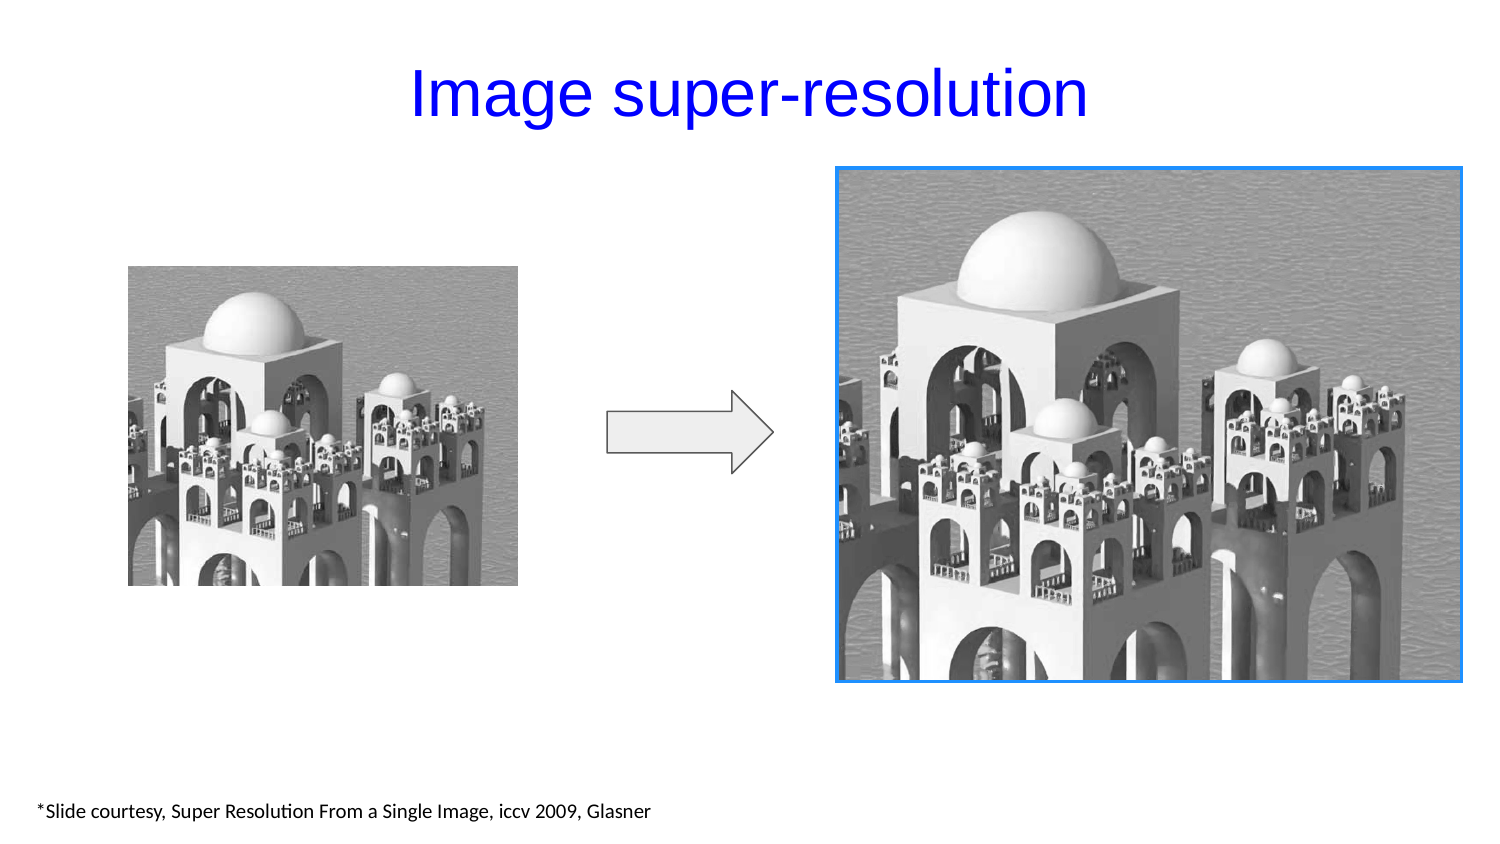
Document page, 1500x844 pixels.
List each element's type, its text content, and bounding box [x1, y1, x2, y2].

title Image super-resolution [51, 34, 1449, 129]
picture [835, 165, 1463, 683]
text_box [607, 390, 774, 474]
text_box *Slide courtesy, Super Resolution From a Single Image, iccv 2009, Glasner [20, 772, 811, 843]
picture [128, 266, 518, 587]
